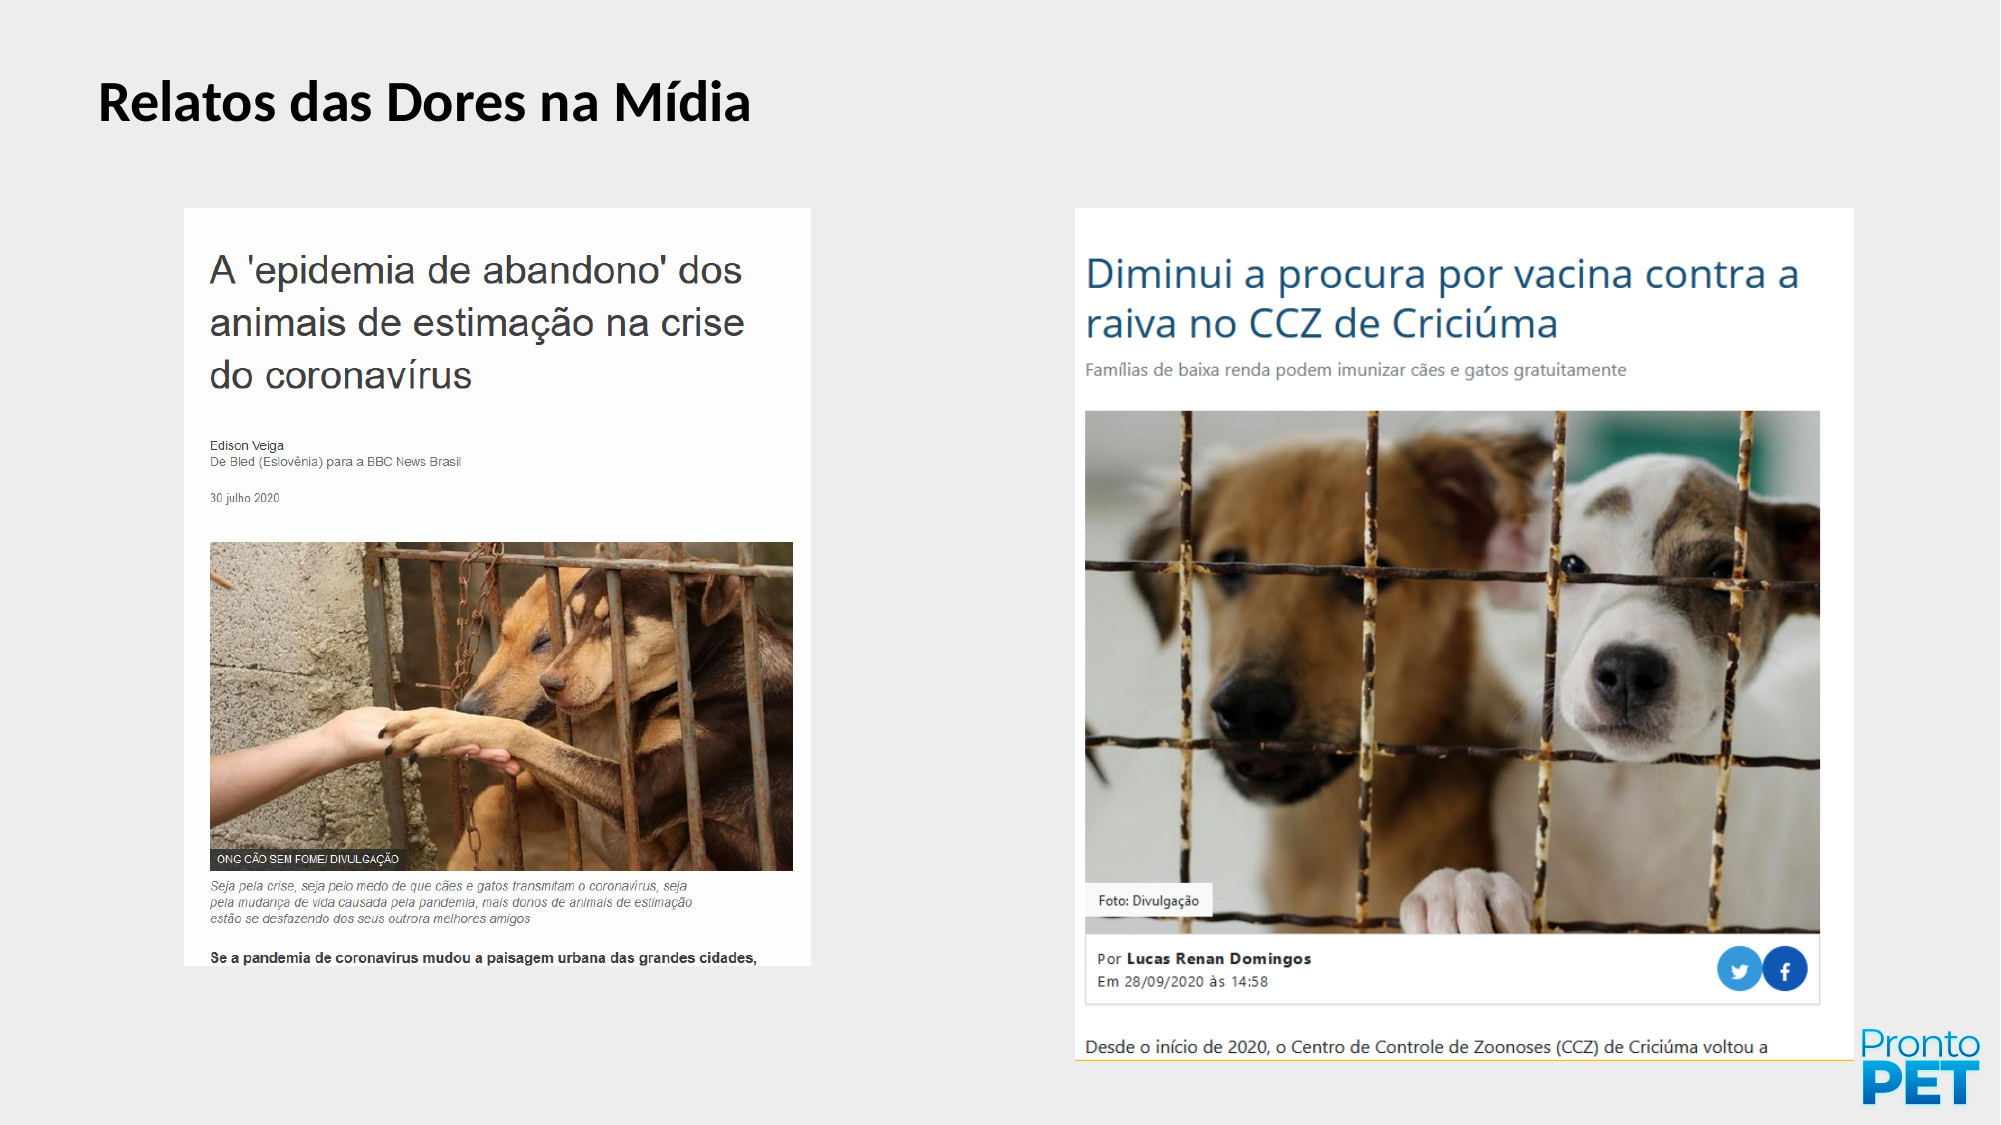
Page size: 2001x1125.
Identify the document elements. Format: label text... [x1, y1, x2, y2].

picture [1075, 208, 1854, 1062]
picture [184, 208, 811, 966]
text_box Relatos das Dores na Mídia [83, 55, 768, 140]
picture [1858, 1026, 1984, 1110]
